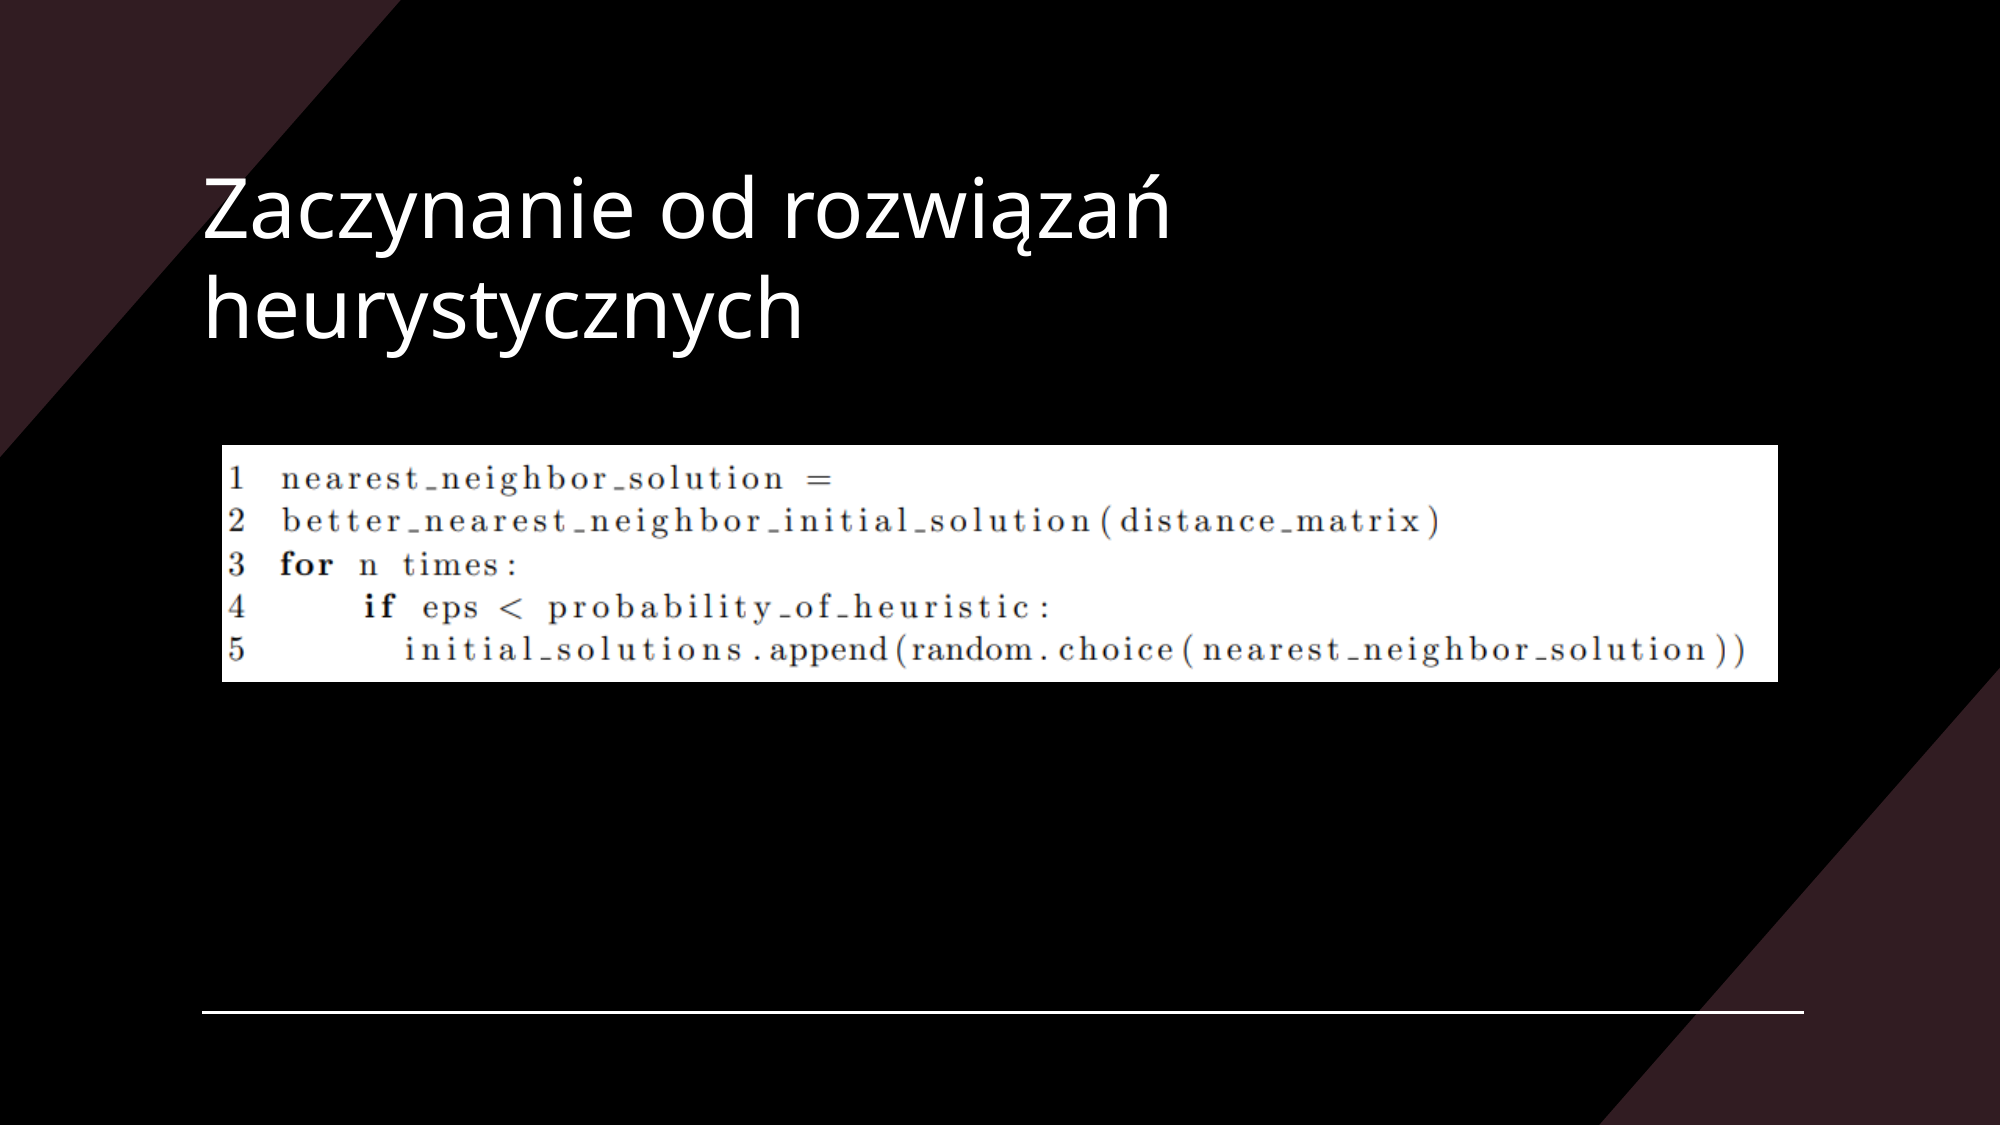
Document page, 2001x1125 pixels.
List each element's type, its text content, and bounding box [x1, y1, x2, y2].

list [222, 445, 1778, 682]
title Zaczynanie od rozwiązań heurystycznych [187, 143, 1813, 367]
